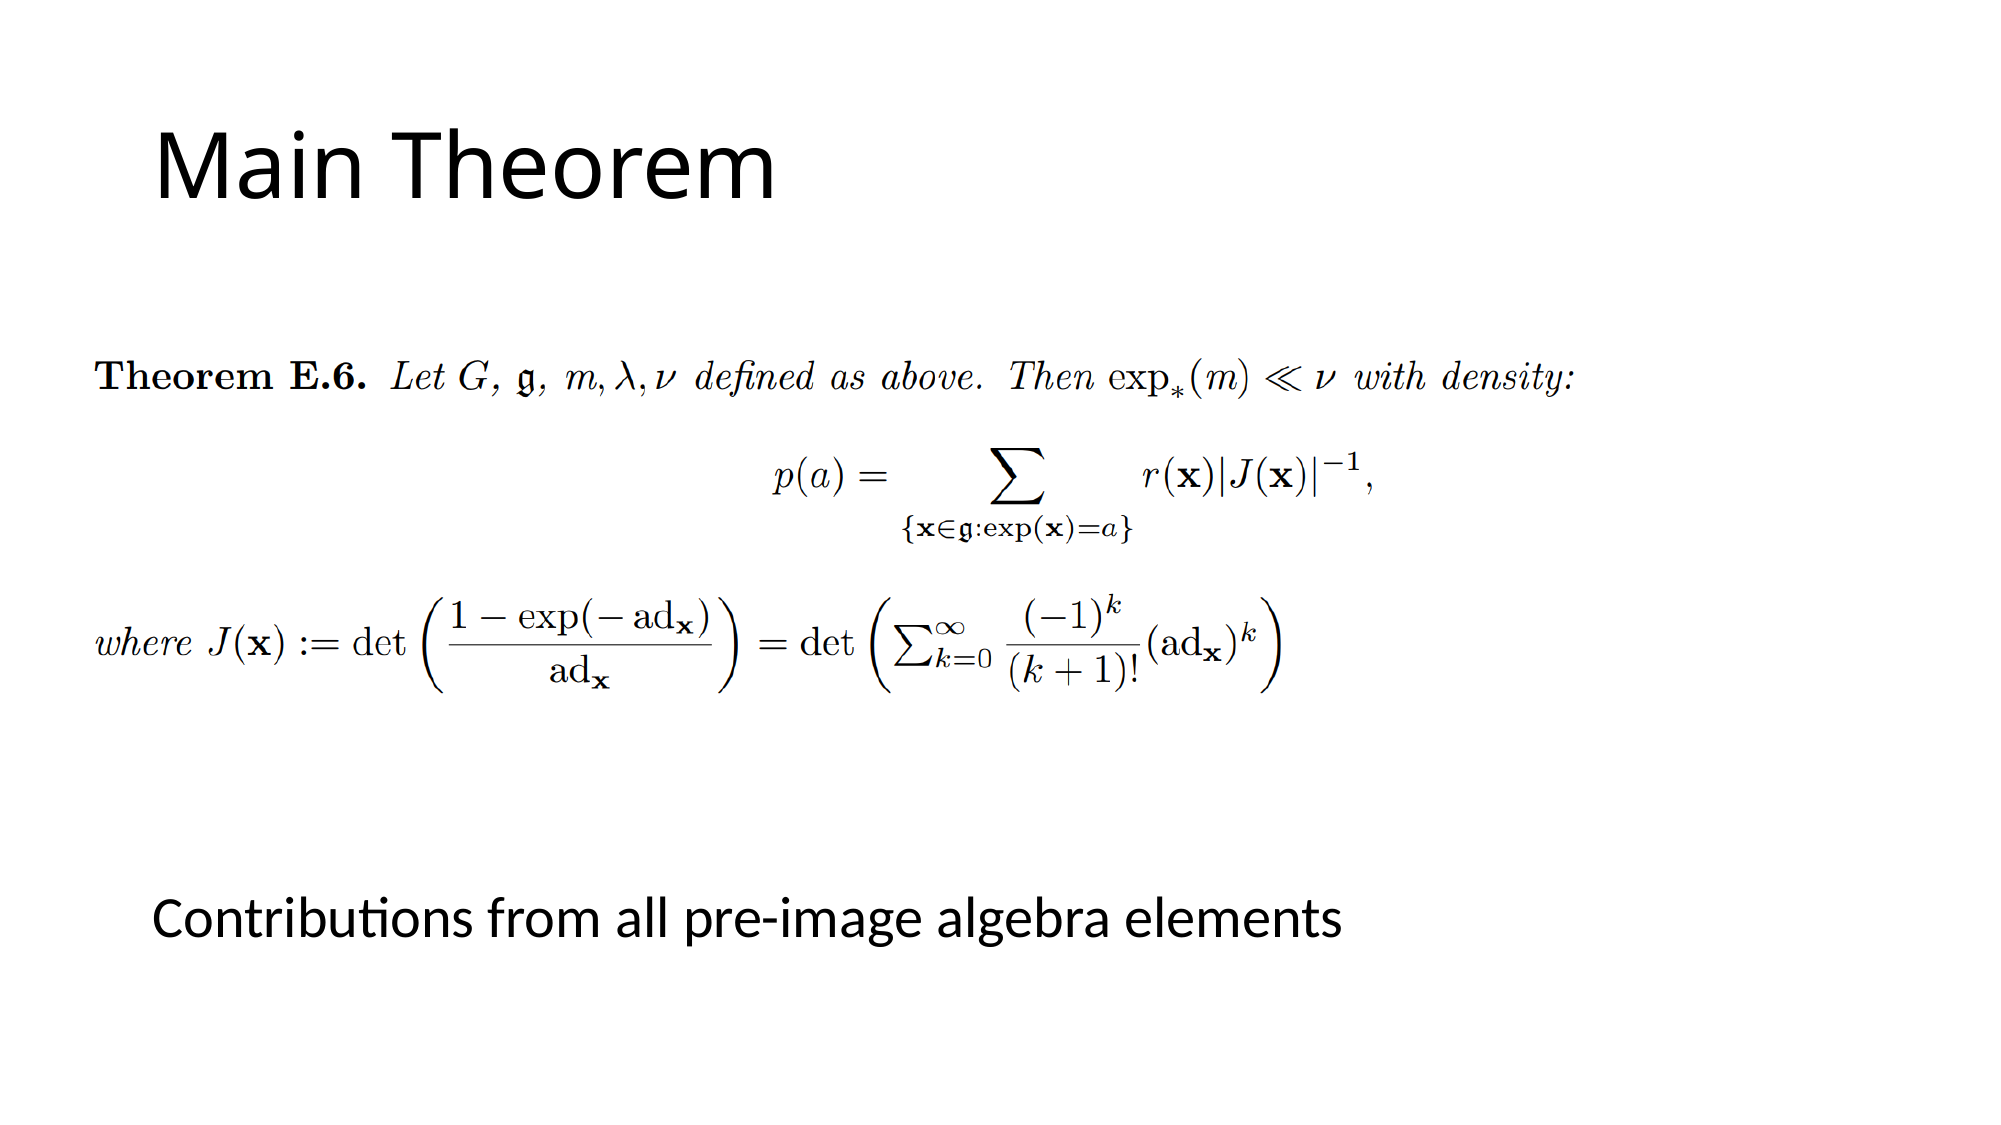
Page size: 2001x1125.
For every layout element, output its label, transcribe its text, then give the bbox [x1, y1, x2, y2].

picture [30, 335, 1929, 718]
list Contributions from all pre-image algebra elements [137, 879, 1863, 1014]
title Main Theorem [137, 59, 1863, 278]
